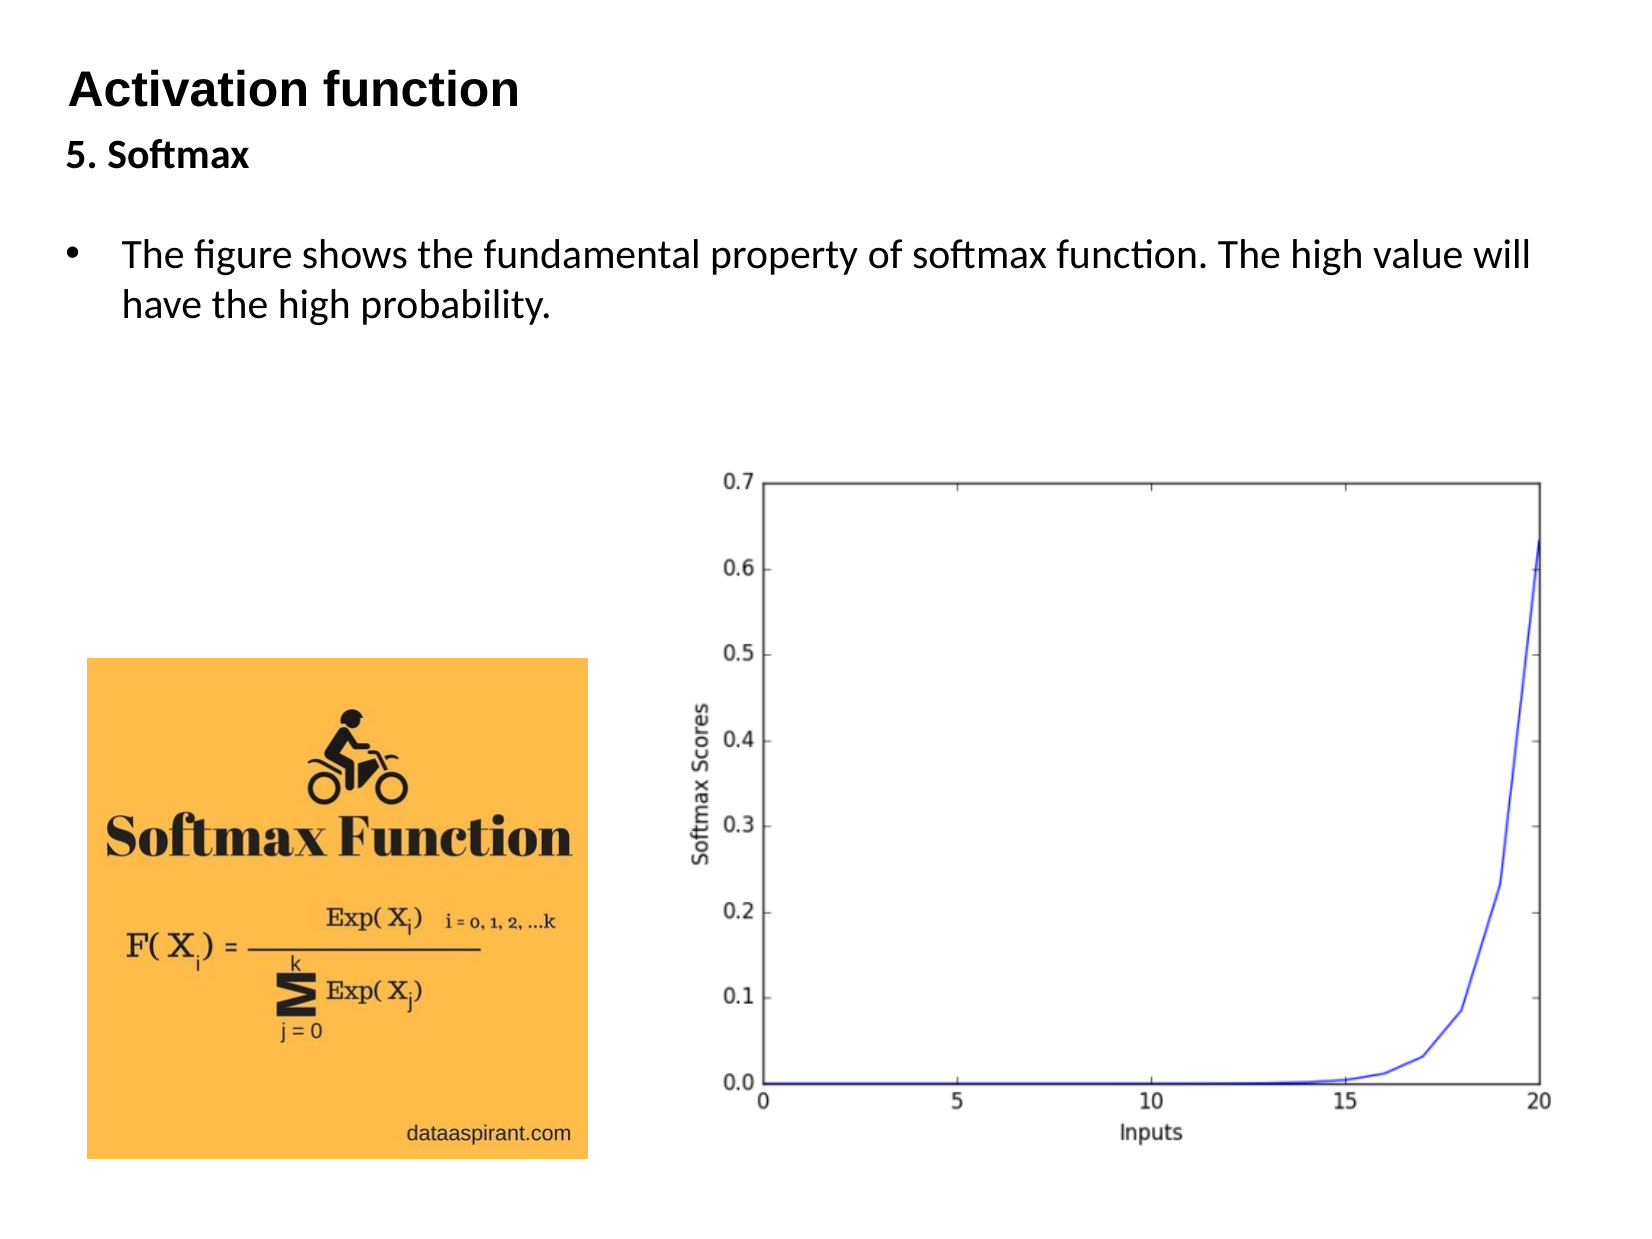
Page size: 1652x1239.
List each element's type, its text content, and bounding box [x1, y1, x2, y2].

text_box 5. Softmax The figure shows the fundamental property of softmax function. The high value will have the high probability. [50, 119, 1601, 335]
text_box Activation function [50, 19, 1601, 119]
picture [87, 658, 589, 1159]
picture [637, 408, 1638, 1159]
